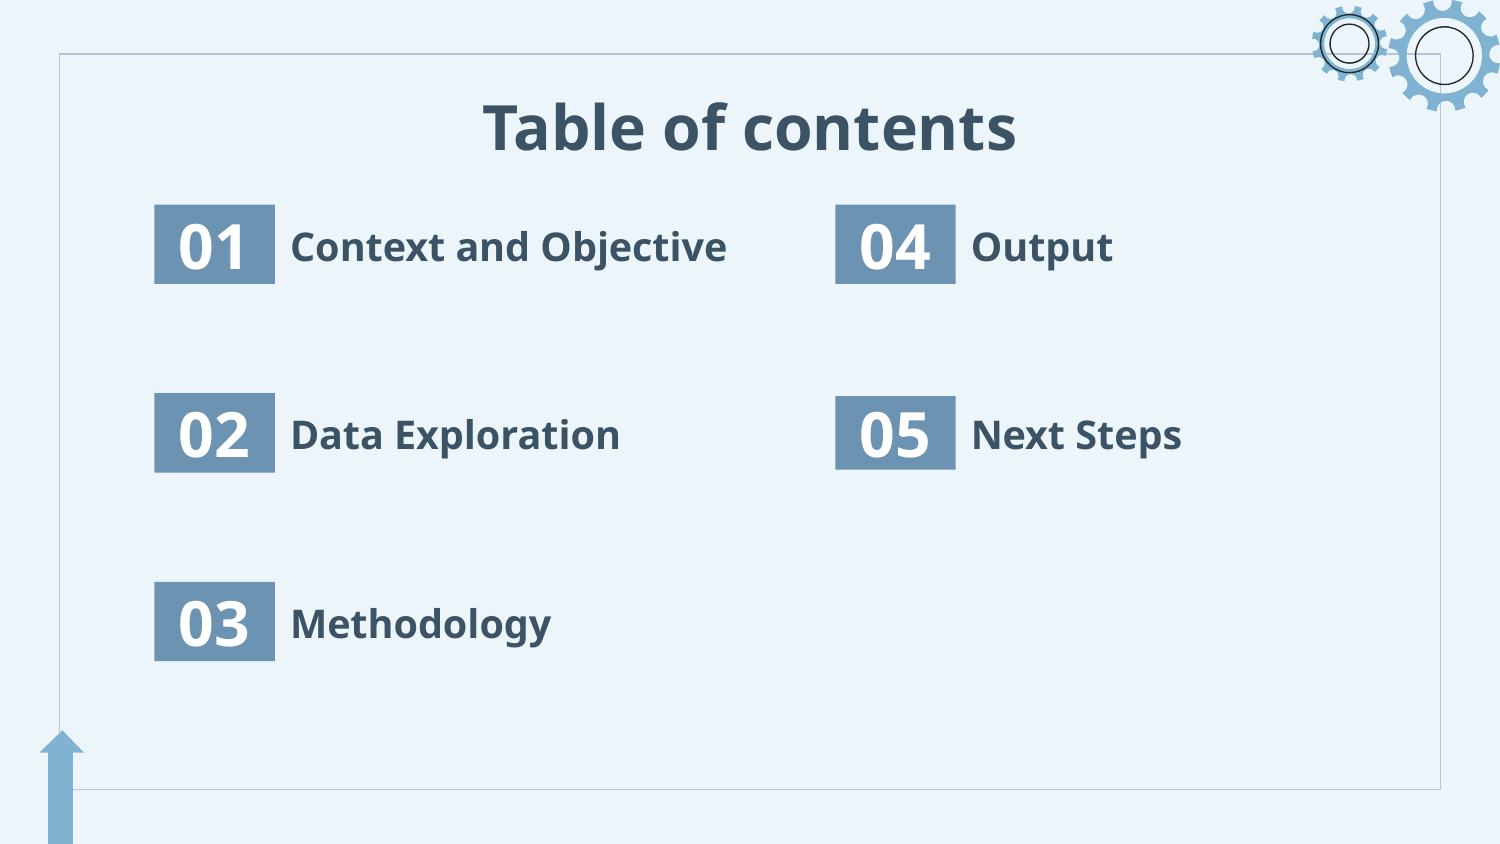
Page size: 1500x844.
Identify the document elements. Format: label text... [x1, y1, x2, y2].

subtitle Methodology [275, 581, 752, 662]
title 04 [835, 204, 955, 284]
title 05 [835, 396, 955, 470]
subtitle Context and Objective [275, 204, 752, 284]
title 02 [154, 393, 275, 473]
subtitle Next Steps [955, 393, 1432, 473]
subtitle Data Exploration [275, 393, 752, 473]
title 01 [154, 204, 275, 284]
title 03 [154, 581, 275, 662]
title Table of contents [118, 72, 1382, 167]
subtitle Output [955, 204, 1432, 284]
